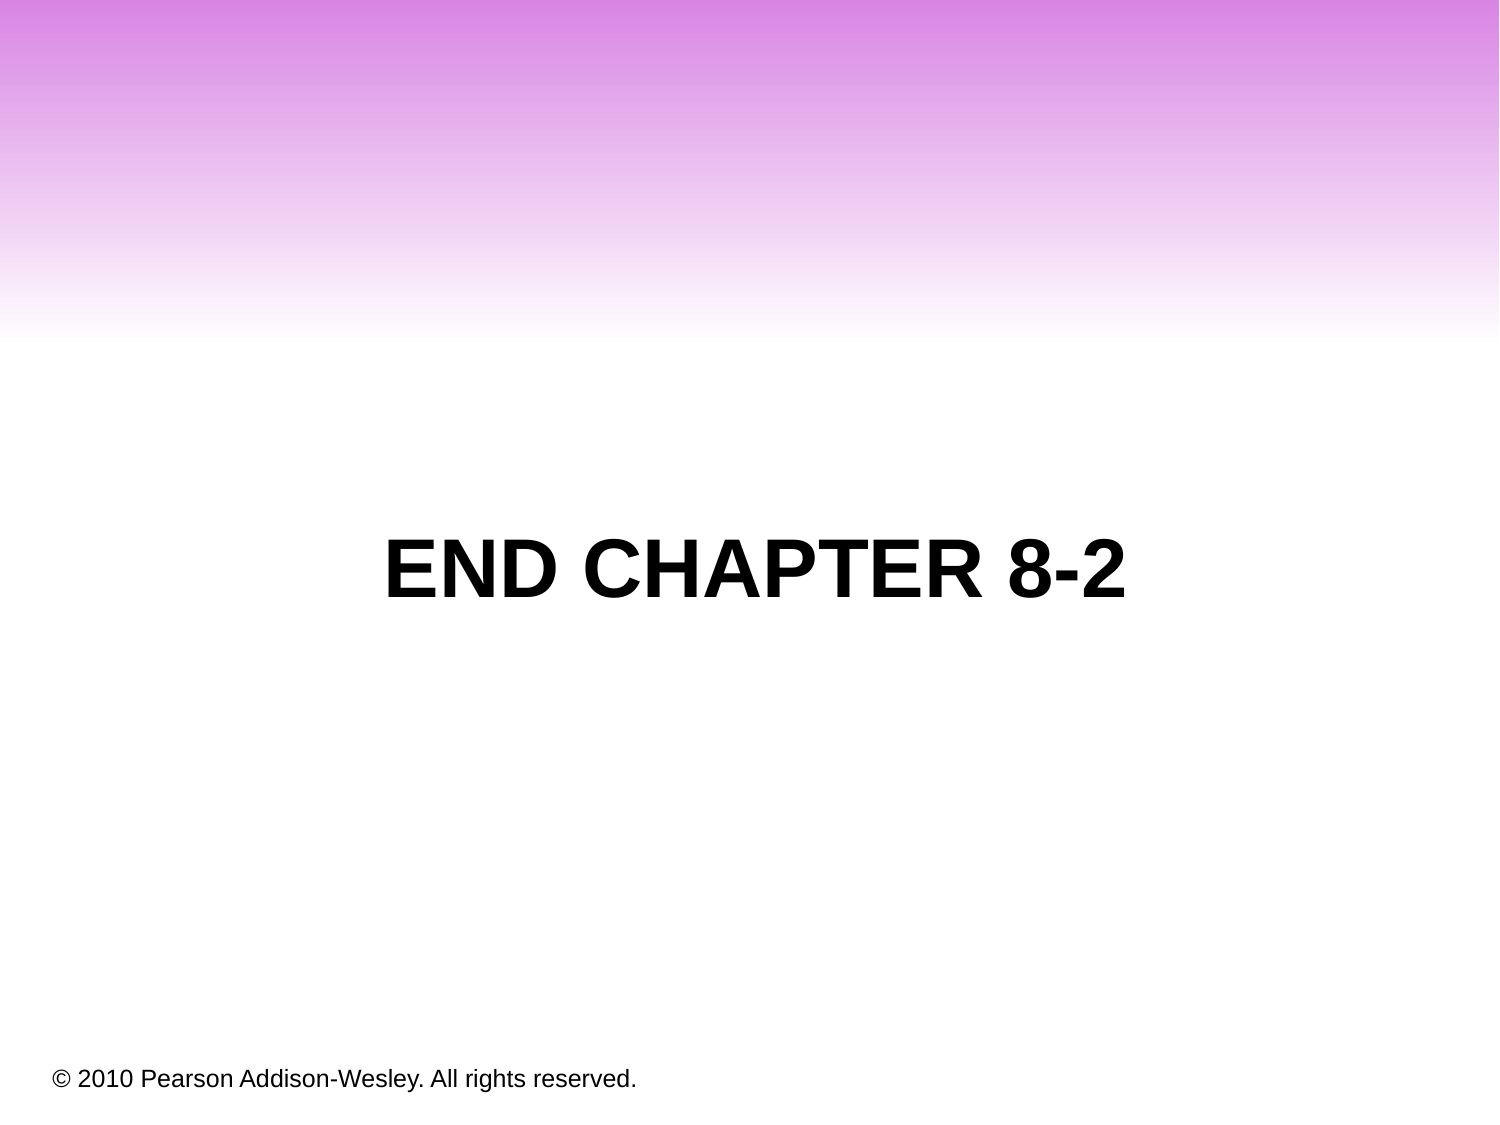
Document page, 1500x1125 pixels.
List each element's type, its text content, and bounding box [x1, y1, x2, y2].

title END chapter 8-2 [118, 506, 1394, 730]
